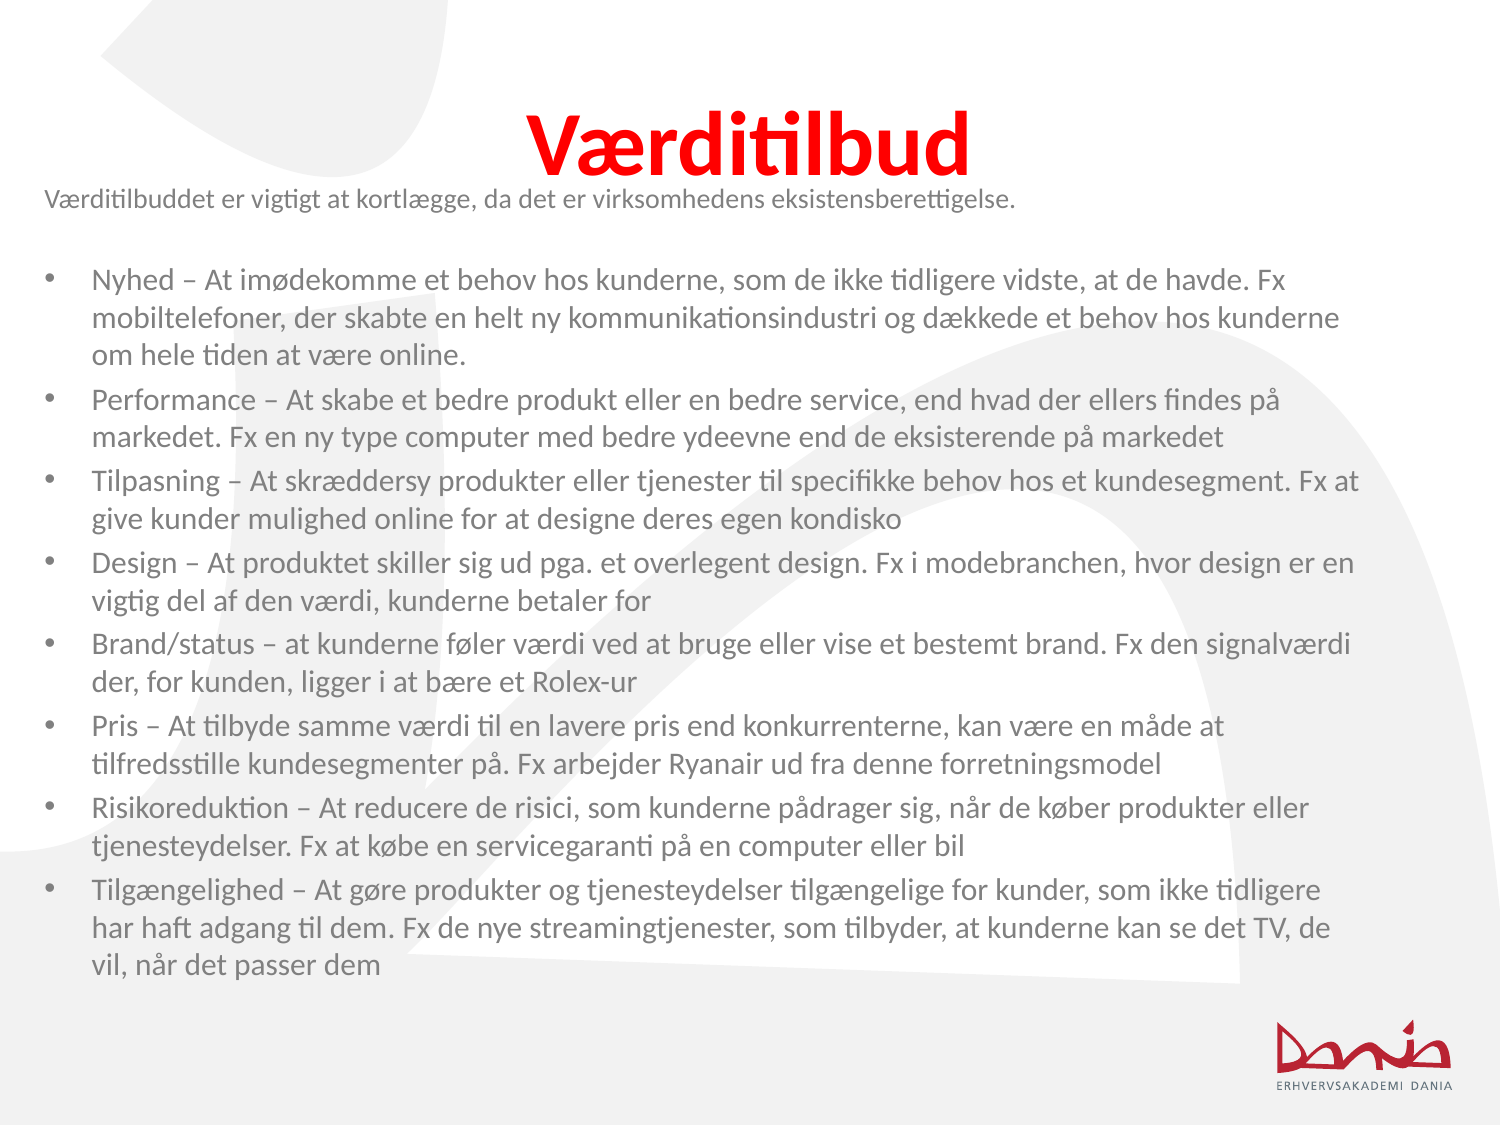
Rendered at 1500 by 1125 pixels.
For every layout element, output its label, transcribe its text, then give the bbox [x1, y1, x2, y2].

title Værditilbud [75, 45, 1425, 233]
list Værditilbuddet er vigtigt at kortlægge, da det er virksomhedens eksistensberettigelse. Nyhed – At imødekomme et behov hos kunderne, som de ikke tidligere vidste, at de havde. Fx mobiltelefoner, der skabte en helt ny kommunikationsindustri og dækkede et behov hos kunderne om hele tiden at være online. Performance – At skabe et bedre produkt eller en bedre service, end hvad der ellers findes på markedet. Fx en ny type computer med bedre ydeevne end de eksisterende på markedet Tilpasning – At skræddersy produkter eller tjenester til specifikke behov hos et kundesegment. Fx at give kunder mulighed online for at designe deres egen kondisko Design – At produktet skiller sig ud pga. et overlegent design. Fx i modebranchen, hvor design er en vigtig del af den værdi, kunderne betaler for Brand/status – at kunderne føler værdi ved at bruge eller vise et bestemt brand. Fx den signalværdi der, for kunden, ligger i at bære et Rolex-ur Pris – At tilbyde samme værdi til en lavere pris end konkurrenterne, kan være en måde at tilfredsstille kundesegmenter på. Fx arbejder Ryanair ud fra denne forretningsmodel Risikoreduktion – At reducere de risici, som kunderne pådrager sig, når de køber produkter eller tjenesteydelser. Fx at købe en servicegaranti på en computer eller bil Tilgængelighed – At gøre produkter og tjenesteydelser tilgængelige for kunder, som ikke tidligere har haft adgang til dem. Fx de nye streamingtjenester, som tilbyder, at kunderne kan se det TV, de vil, når det passer dem [29, 172, 1380, 1059]
